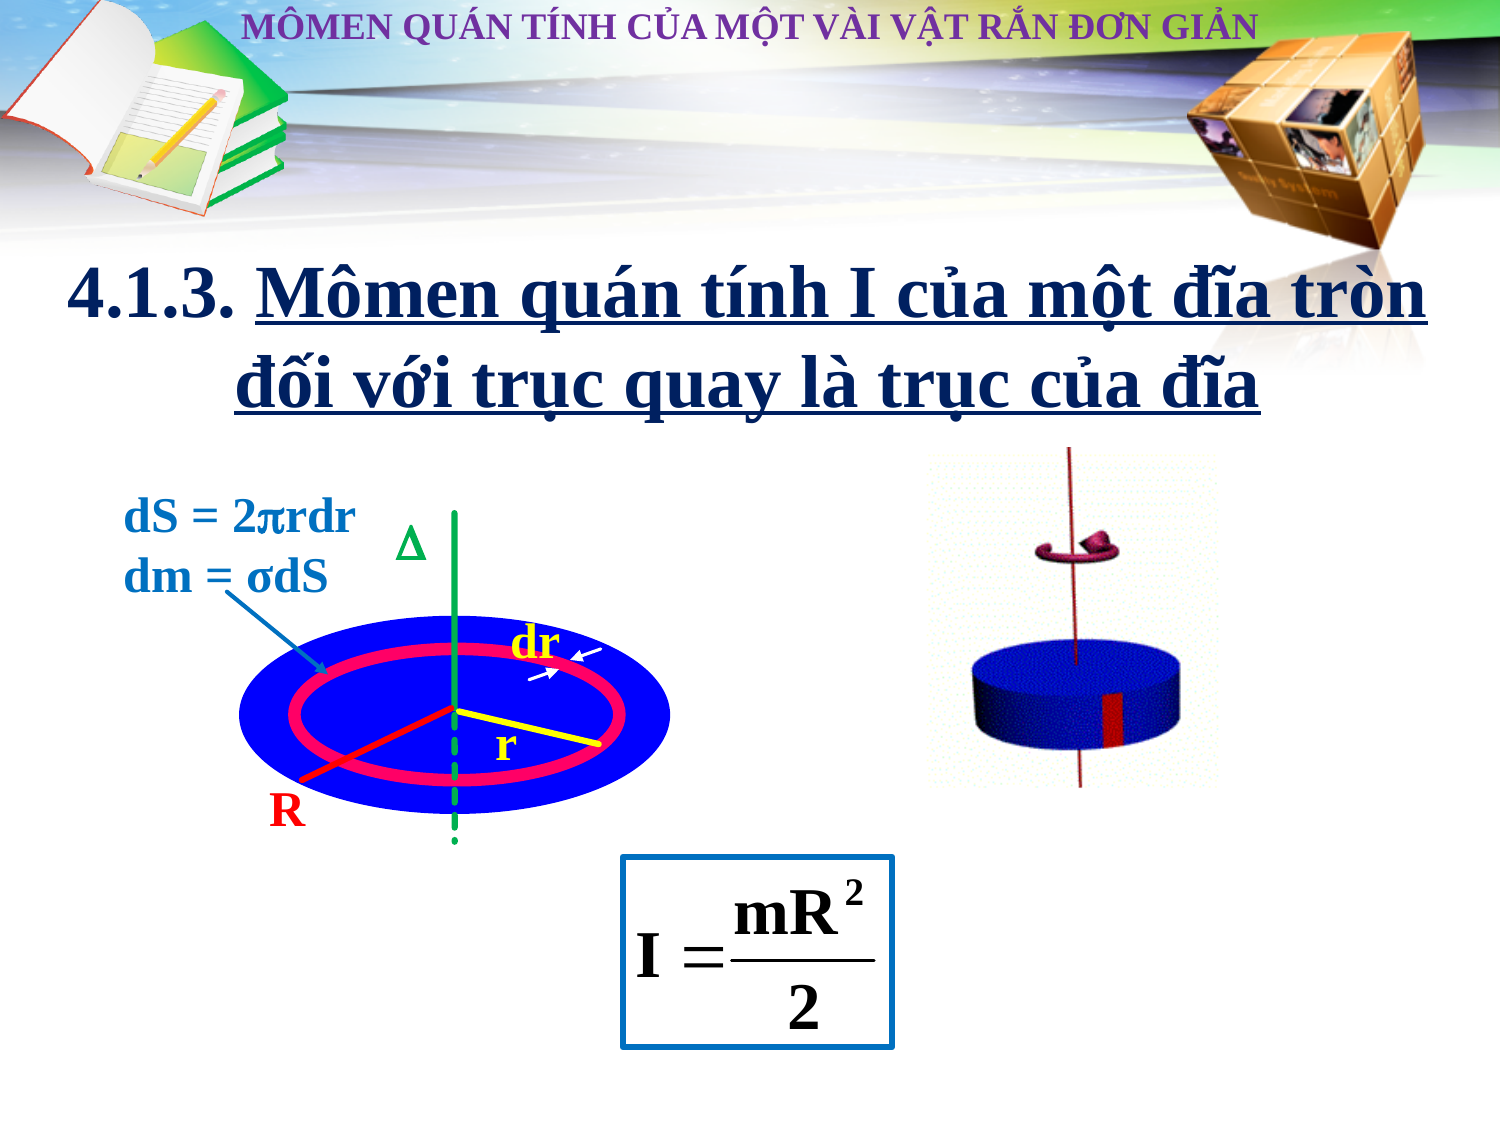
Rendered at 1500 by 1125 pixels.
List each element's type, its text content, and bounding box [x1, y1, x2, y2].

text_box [107, 475, 669, 842]
text_box 4.1.3. Mômen quán tính I của một đĩa tròn đối với trục quay là trục của đĩa [0, 234, 1500, 430]
picture [0, 0, 1500, 234]
text_box MÔMEN QUÁN TÍNH CỦA MỘT VÀI VẬT RẮN ĐƠN GIẢN [288, 0, 1500, 52]
picture [924, 447, 1301, 861]
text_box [625, 859, 890, 1045]
